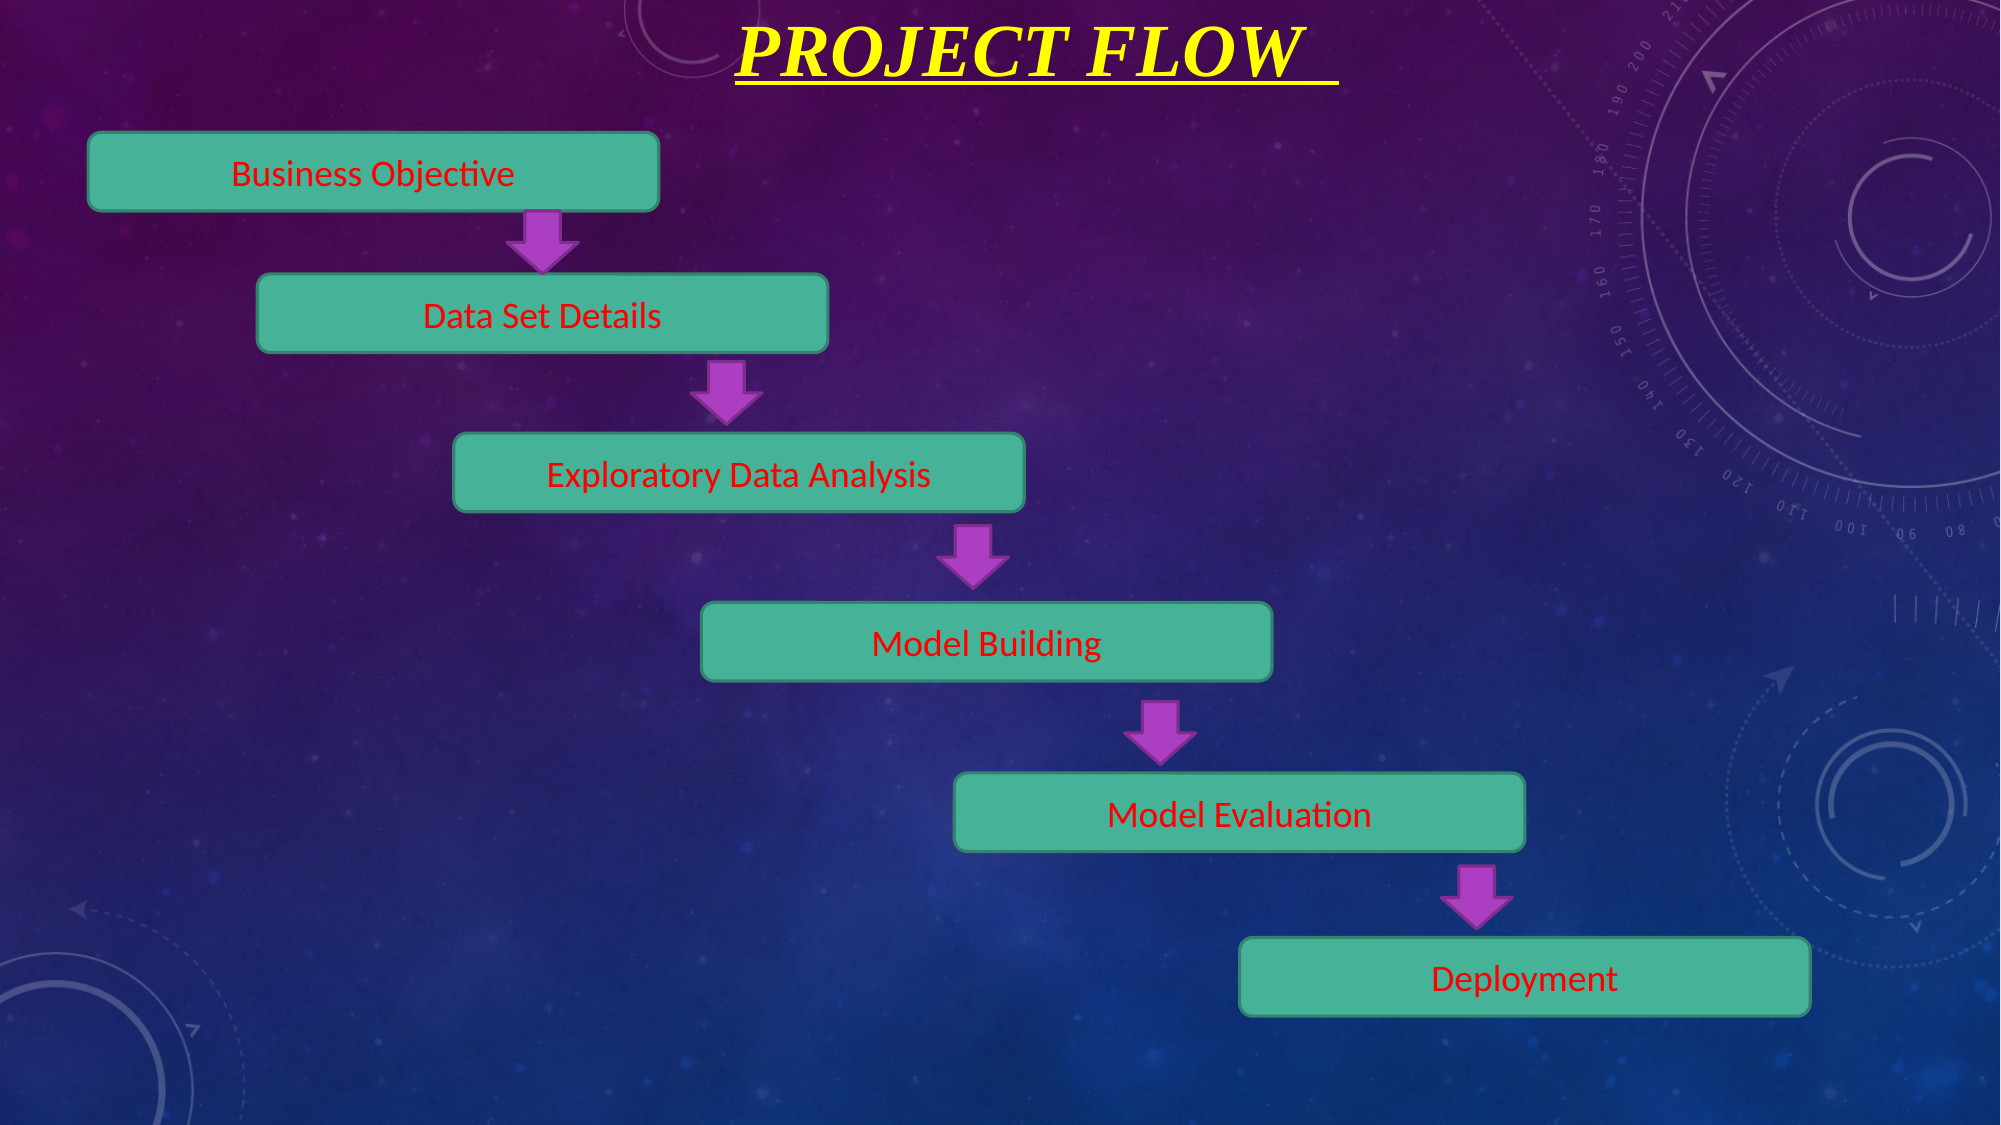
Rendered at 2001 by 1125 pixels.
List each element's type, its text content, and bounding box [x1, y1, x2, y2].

title Project Flow [193, 0, 1856, 211]
text_box Data Set Details [255, 272, 830, 355]
text_box [1439, 864, 1514, 931]
text_box Deployment [1238, 935, 1812, 1018]
text_box Business Objective [86, 130, 661, 213]
text_box Exploratory Data Analysis [452, 431, 1026, 514]
text_box Model Evaluation [952, 771, 1527, 854]
picture [0, 0, 2001, 1125]
text_box [689, 359, 764, 426]
text_box [935, 524, 1011, 590]
text_box Model Building [699, 600, 1274, 683]
text_box [505, 209, 580, 276]
text_box [1123, 699, 1198, 766]
